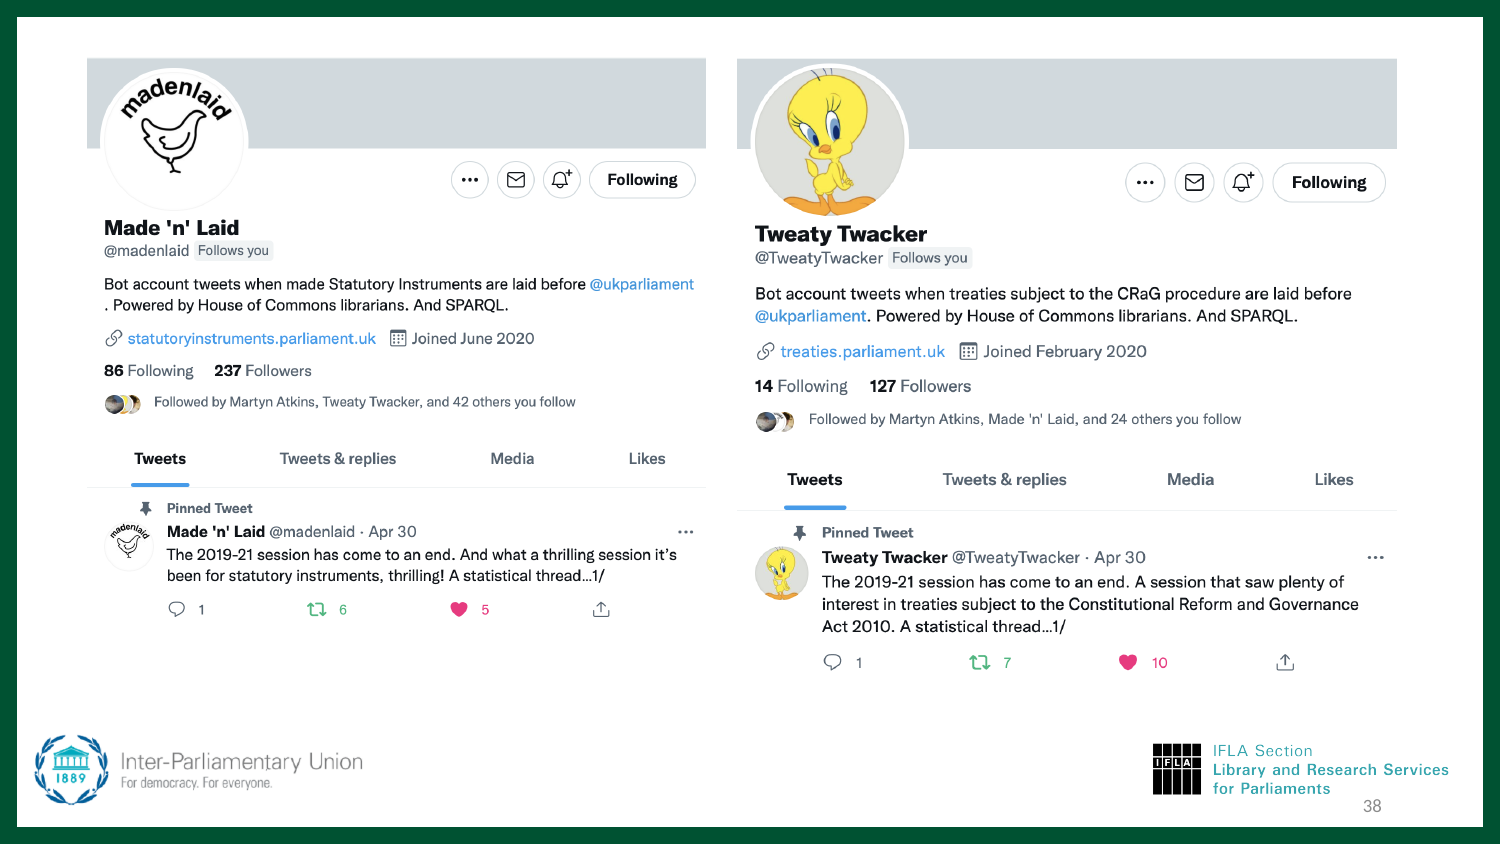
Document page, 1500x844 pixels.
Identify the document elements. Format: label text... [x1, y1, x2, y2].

picture [1153, 742, 1455, 798]
picture [23, 721, 376, 819]
picture [87, 53, 706, 634]
slide_number 38 [1059, 782, 1397, 827]
picture [737, 53, 1397, 673]
text_box [0, 0, 1500, 844]
